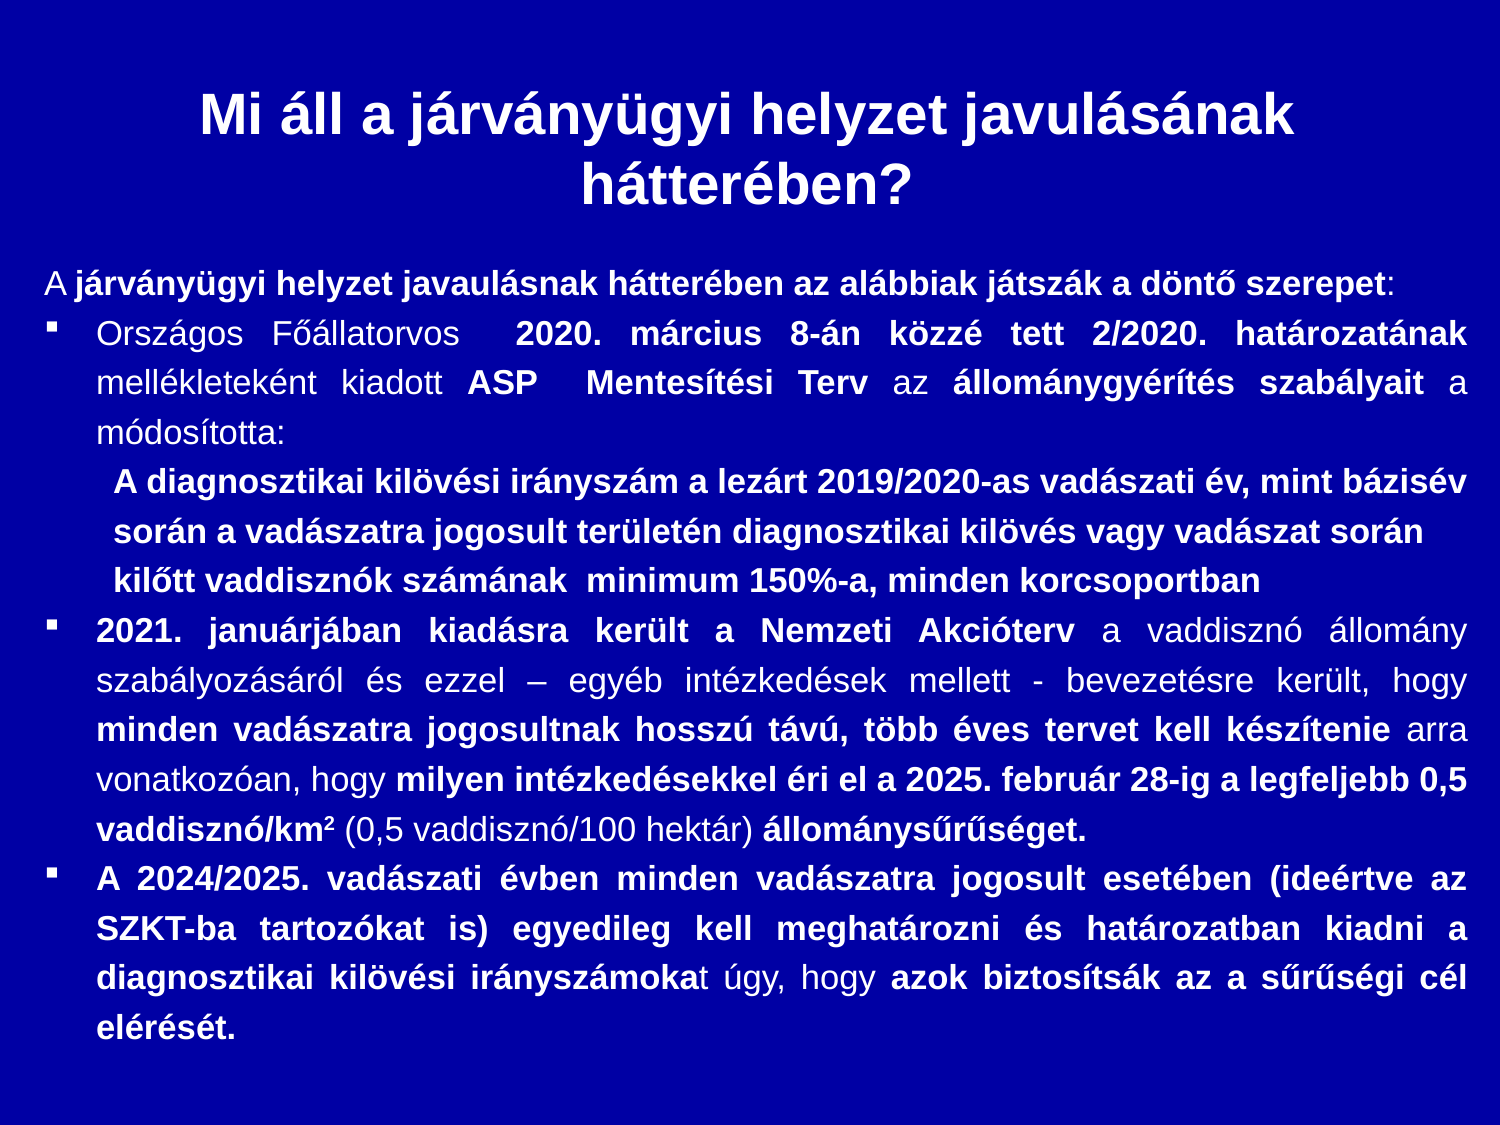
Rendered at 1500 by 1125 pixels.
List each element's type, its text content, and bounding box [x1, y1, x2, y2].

list A járványügyi helyzet javaulásnak hátterében az alábbiak játszák a döntő szerepet: Országos Főállatorvos 2020. március 8-án közzé tett 2/2020. határozatának mellékleteként kiadott ASP Mentesítési Terv az állománygyérítés szabályait a módosította: A diagnosztikai kilövési irányszám a lezárt 2019/2020-as vadászati év, mint bázisév során a vadászatra jogosult területén diagnosztikai kilövés vagy vadászat során kilőtt vaddisznók számának minimum 150%-a, minden korcsoportban 2021. januárjában kiadásra került a Nemzeti Akcióterv a vaddisznó állomány szabályozásáról és ezzel – egyéb intézkedések mellett - bevezetésre került, hogy minden vadászatra jogosultnak hosszú távú, több éves tervet kell készítenie arra vonatkozóan, hogy milyen intézkedésekkel éri el a 2025. február 28-ig a legfeljebb 0,5 vaddisznó/km2 (0,5 vaddisznó/100 hektár) állománysűrűséget. A 2024/2025. vadászati évben minden vadászatra jogosult esetében (ideértve az SZKT-ba tartozókat is) egyedileg kell meghatározni és határozatban kiadni a diagnosztikai kilövési irányszámokat úgy, hogy azok biztosítsák az a sűrűségi cél elérését. [29, 202, 1483, 1106]
title Mi áll a járványügyi helyzet javulásának hátterében? [49, 37, 1446, 202]
